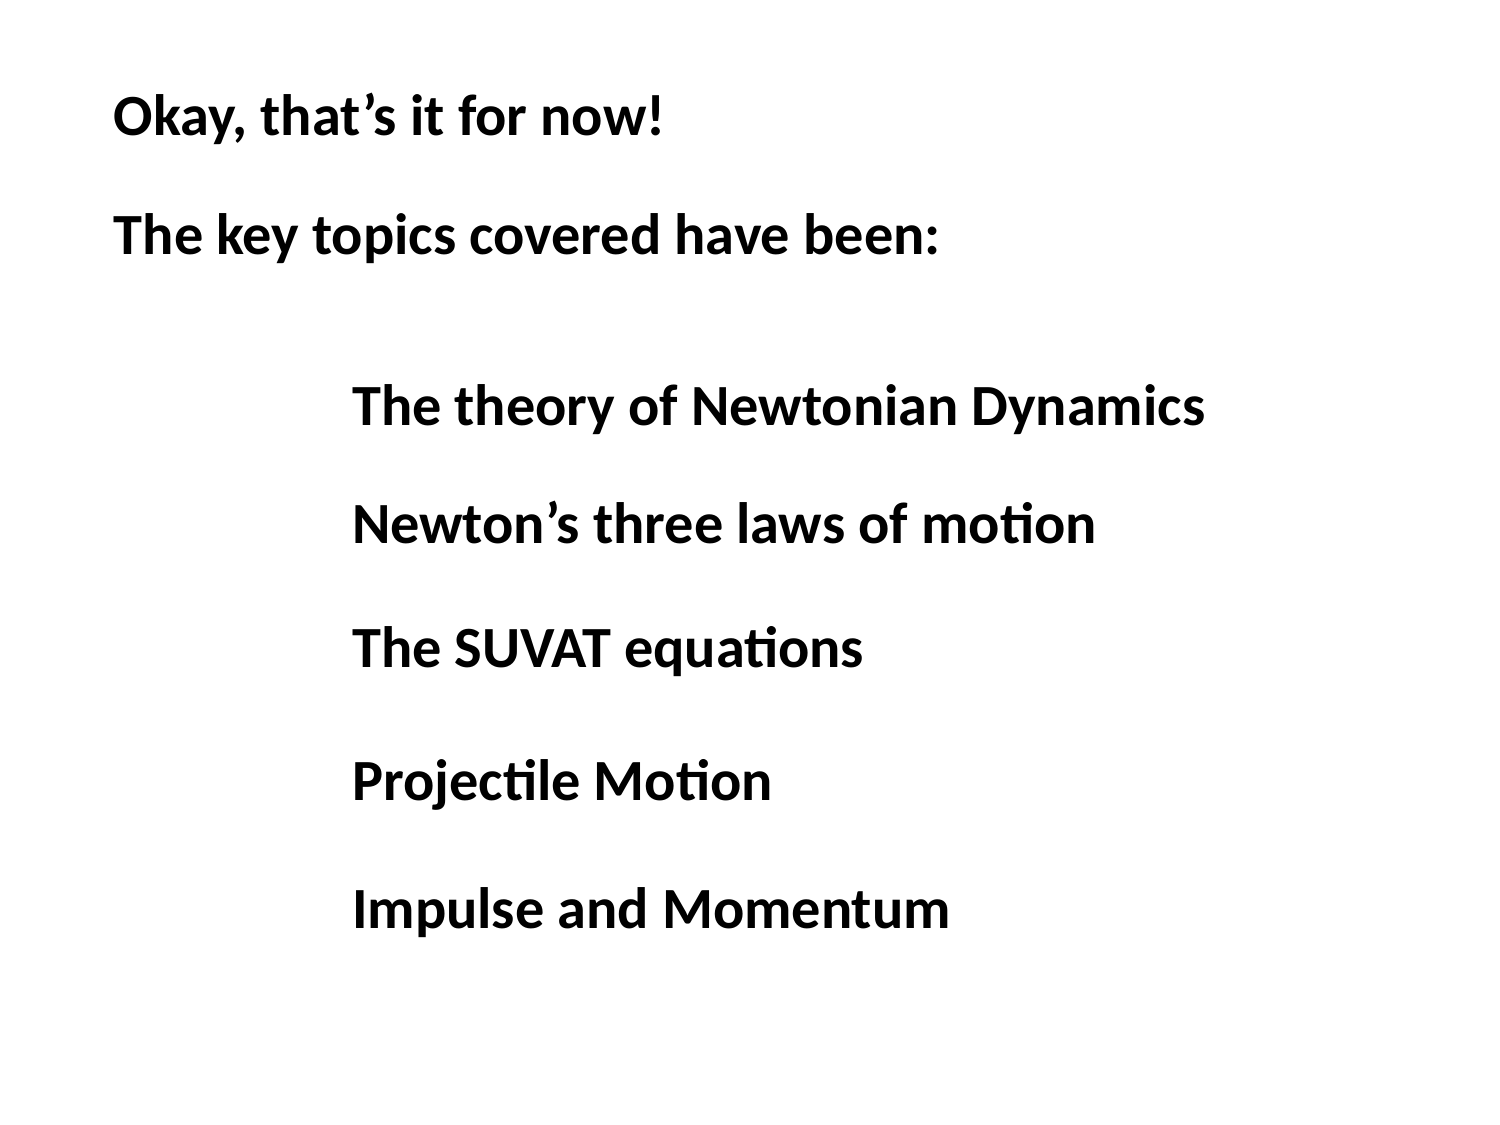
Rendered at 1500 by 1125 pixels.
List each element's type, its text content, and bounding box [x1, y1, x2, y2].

text_box Okay, that’s it for now! [99, 69, 836, 155]
text_box Impulse and Momentum [337, 862, 1018, 948]
text_box The SUVAT equations [337, 601, 929, 687]
text_box Newton’s three laws of motion [337, 477, 1273, 563]
text_box The theory of Newtonian Dynamics [337, 359, 1273, 445]
text_box Projectile Motion [337, 735, 799, 820]
text_box The key topics covered have been: [99, 188, 971, 274]
